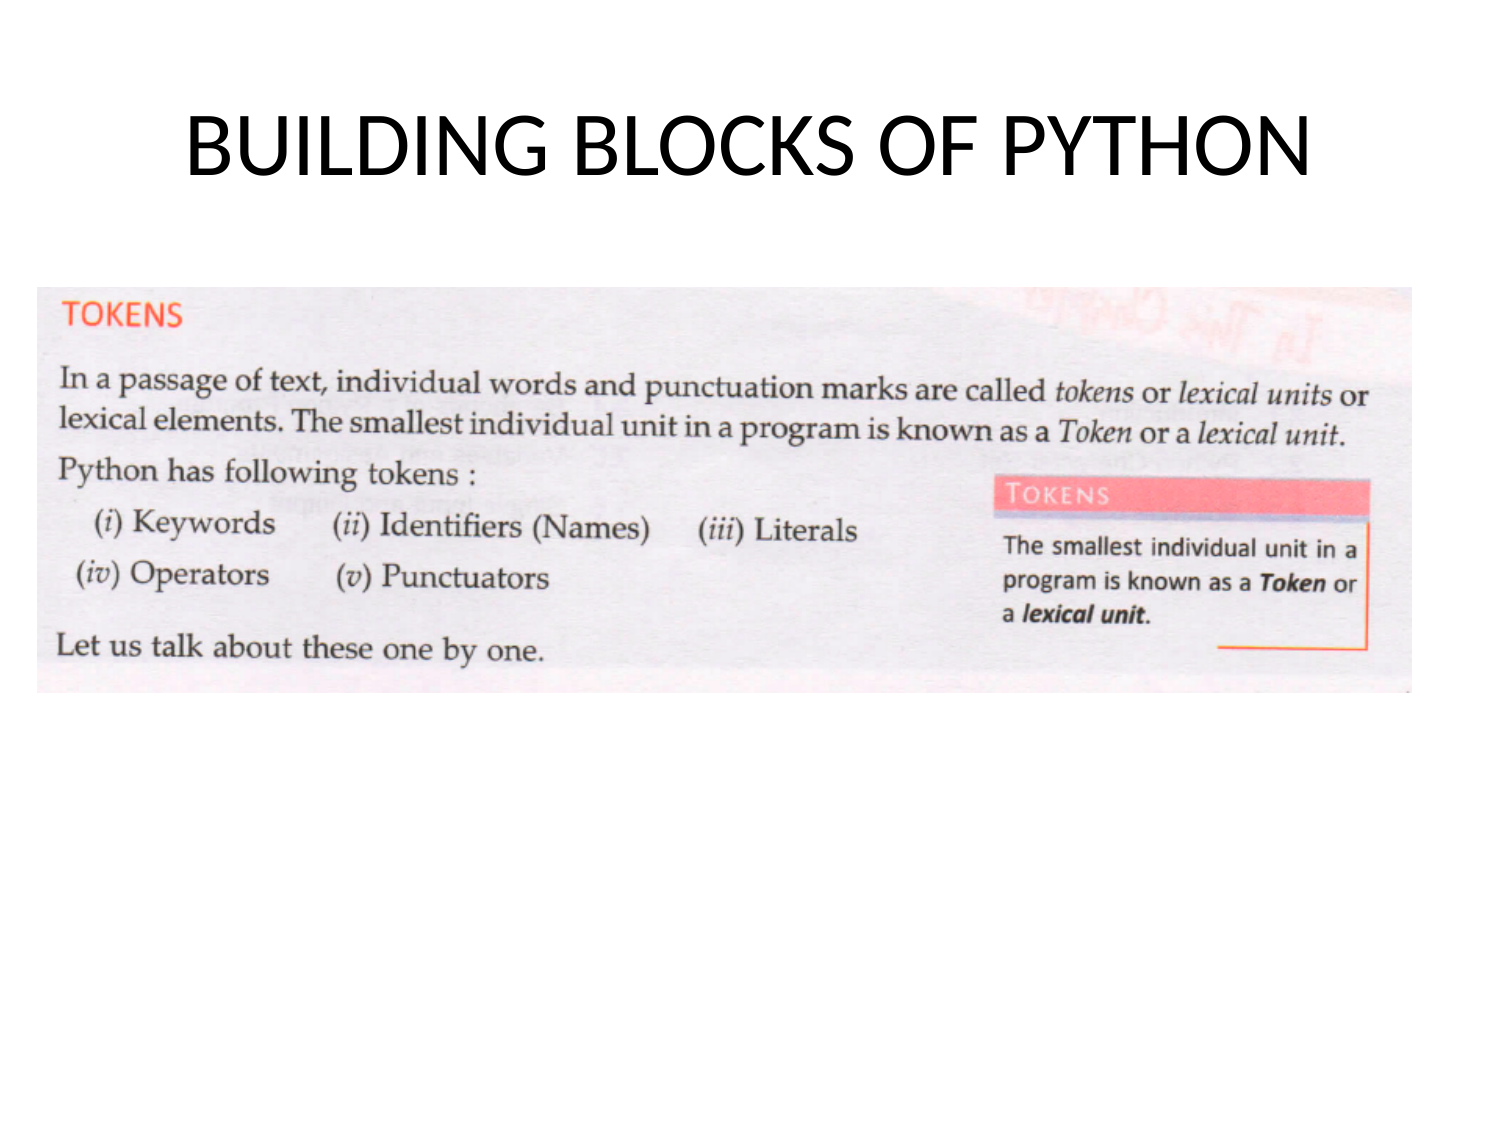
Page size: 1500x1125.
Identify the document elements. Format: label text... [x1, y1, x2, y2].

picture [37, 287, 1412, 693]
title BUILDING BLOCKS OF PYTHON [75, 45, 1425, 233]
